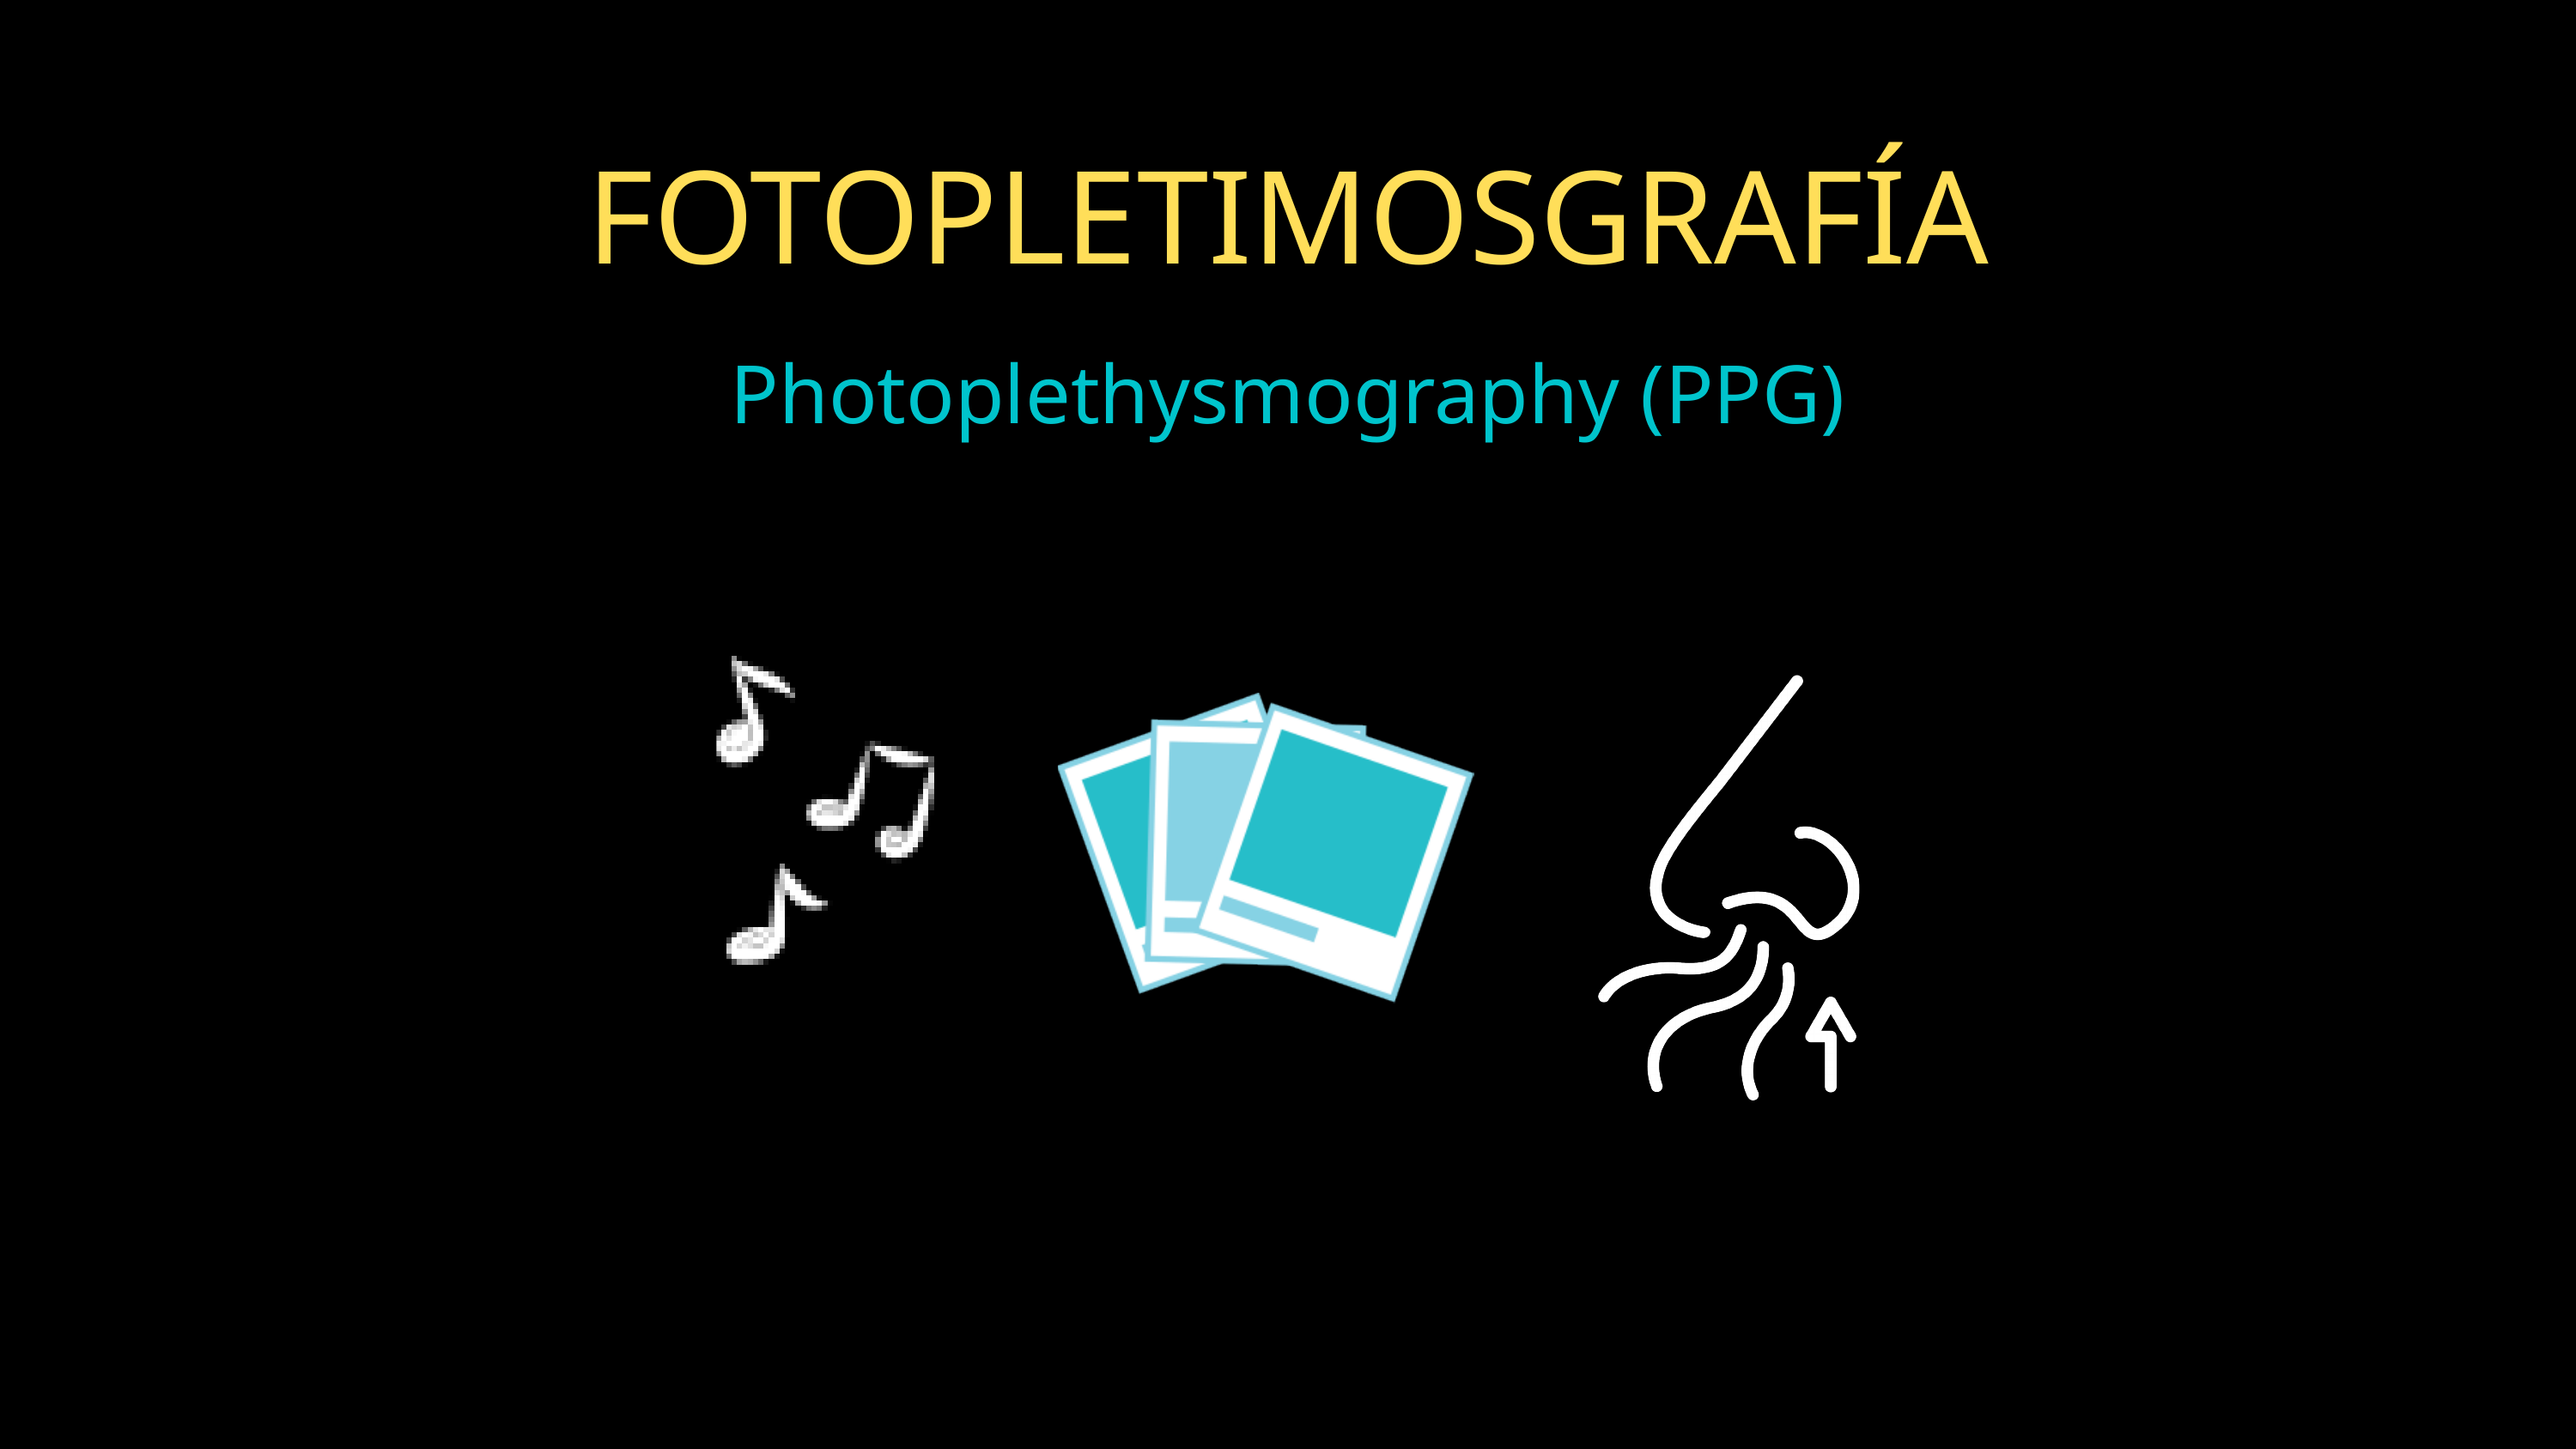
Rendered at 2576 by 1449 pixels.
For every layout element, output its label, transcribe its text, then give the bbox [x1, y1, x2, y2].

text_box FOTOPLETIMOSGRAFÍA [144, 135, 2432, 290]
text_box [1057, 693, 1474, 1003]
text_box [1597, 675, 1860, 1100]
text_box Photoplethysmography (PPG) [325, 343, 2251, 440]
text_box [716, 656, 934, 965]
